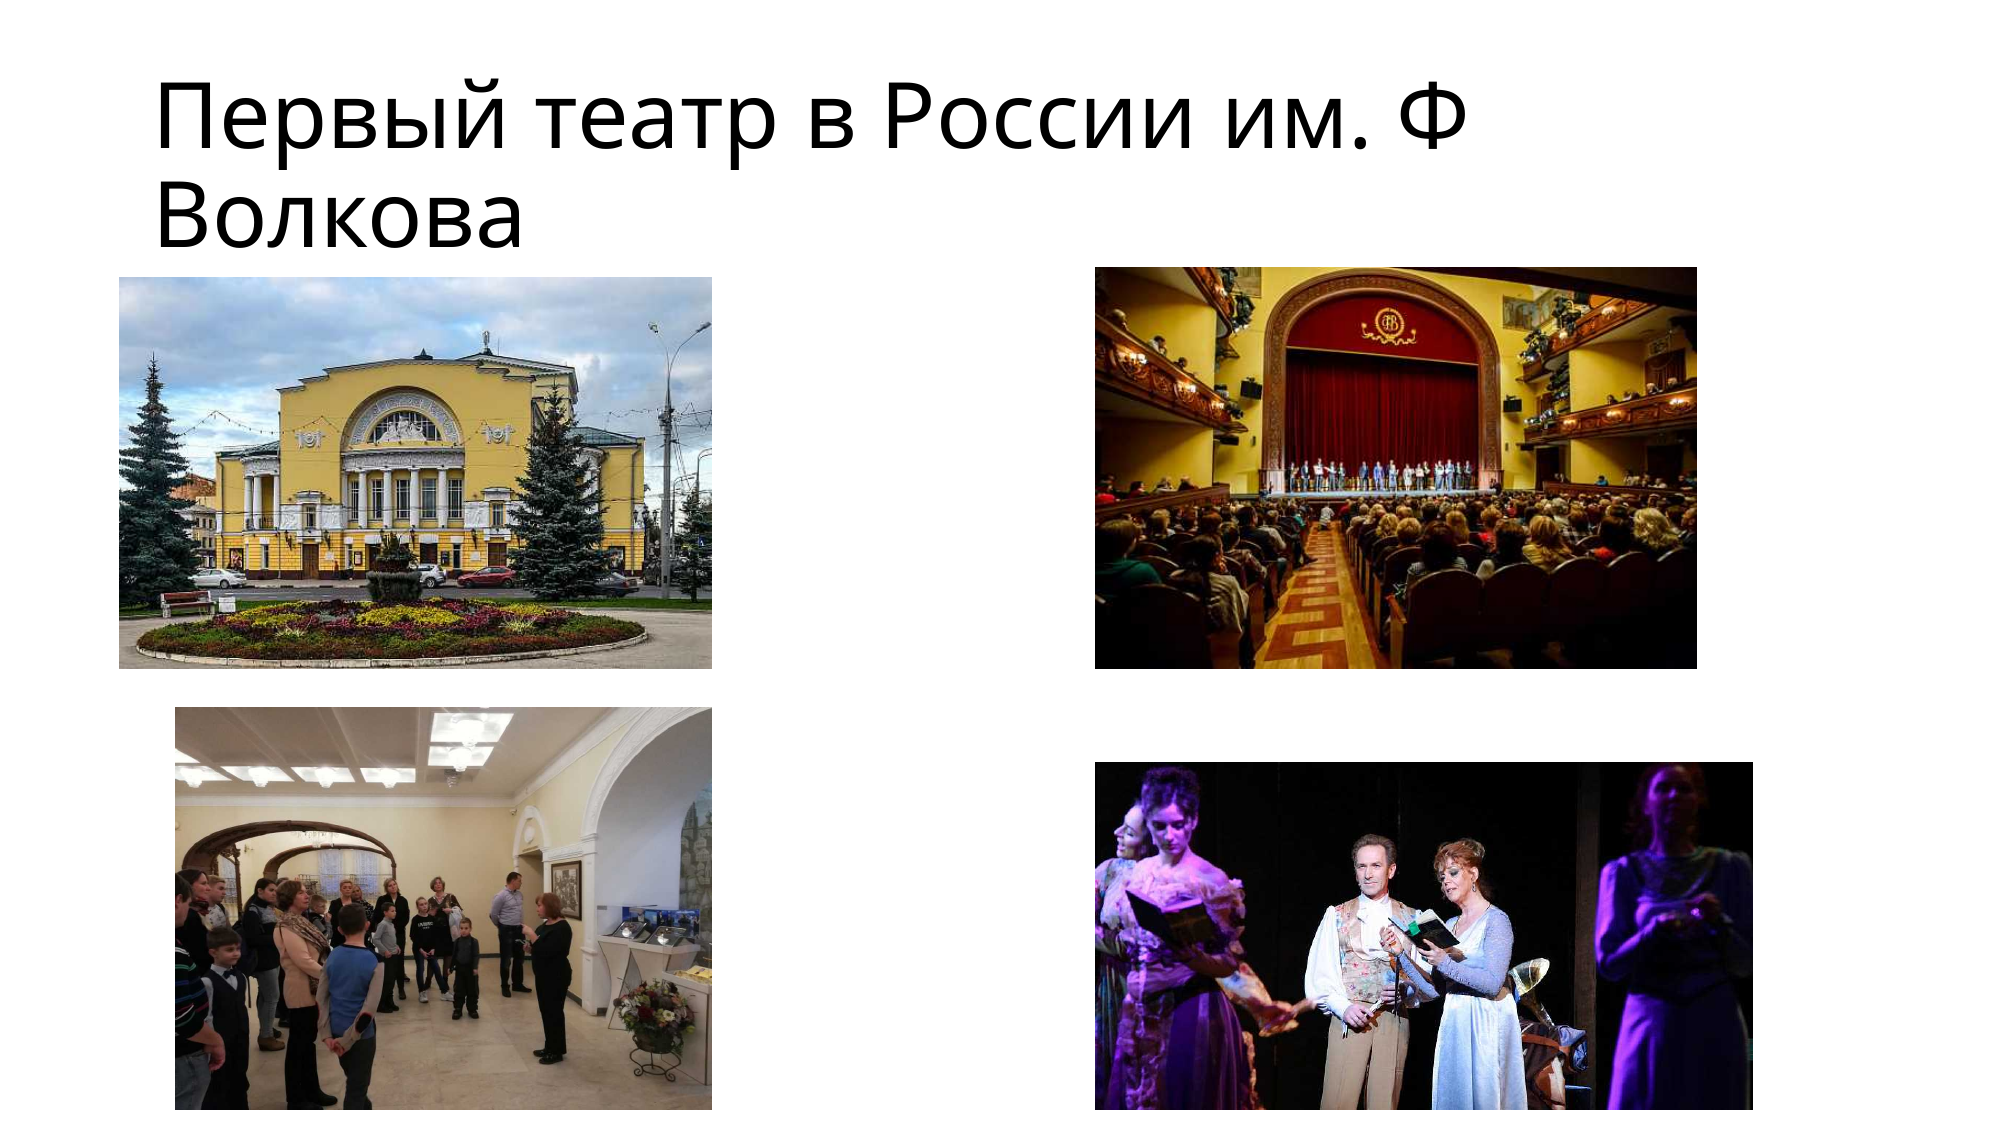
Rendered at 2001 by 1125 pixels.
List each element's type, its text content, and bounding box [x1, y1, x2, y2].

picture [119, 277, 712, 669]
picture [1095, 267, 1697, 669]
picture [1095, 762, 1753, 1110]
picture [175, 707, 712, 1110]
title Первый театр в России им. Ф Волкова [137, 59, 1863, 278]
